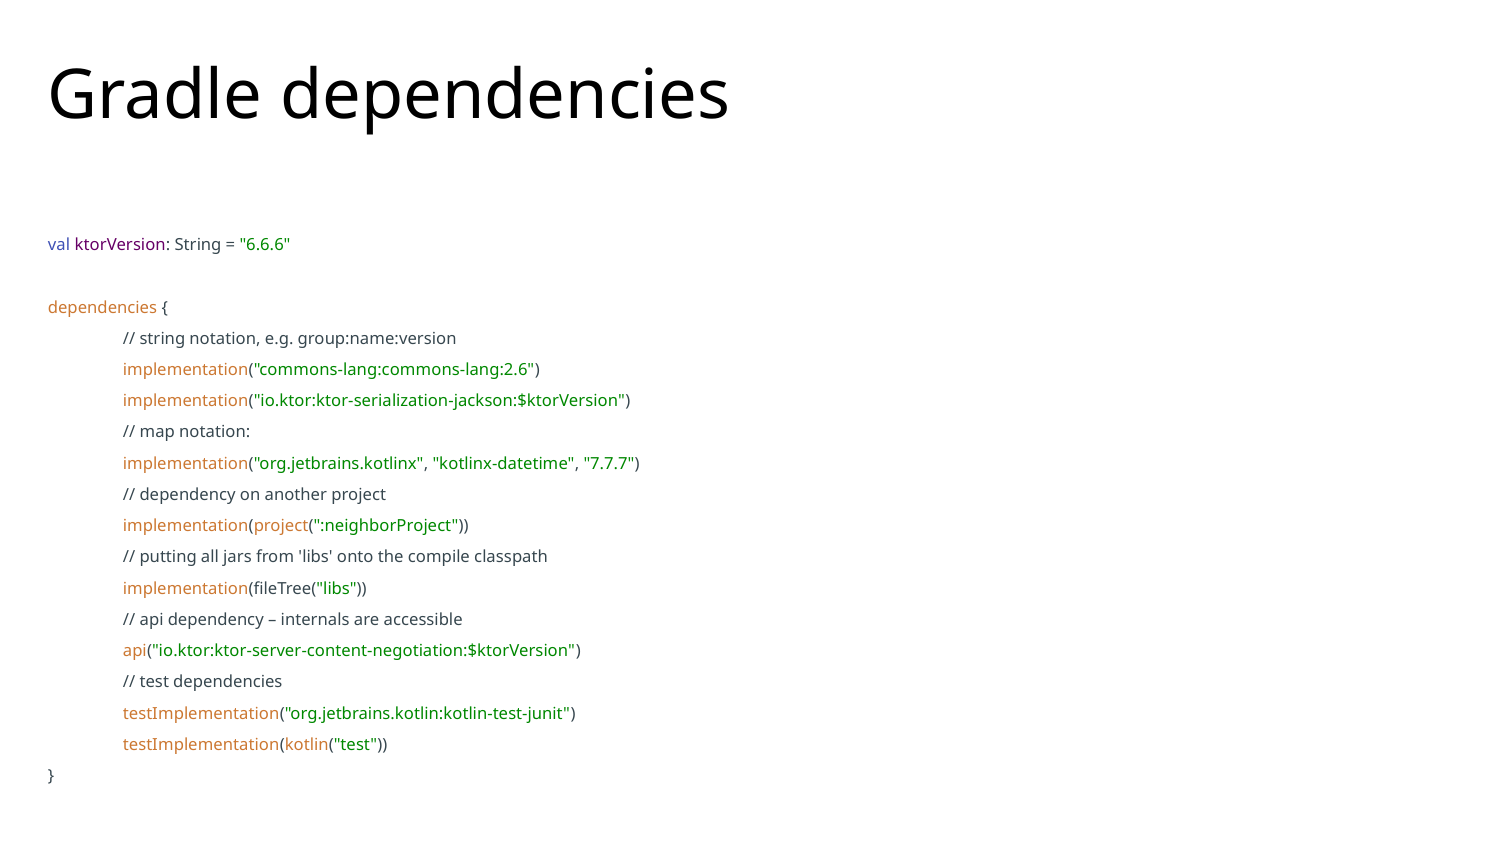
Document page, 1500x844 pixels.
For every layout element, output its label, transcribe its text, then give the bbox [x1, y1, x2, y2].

title Gradle dependencies [48, 48, 1443, 123]
list val ktorVersion: String = "6.6.6" dependencies { // string notation, e.g. group:name:version implementation("commons-lang:commons-lang:2.6") implementation("io.ktor:ktor-serialization-jackson:$ktorVersion") // map notation: implementation("org.jetbrains.kotlinx", "kotlinx-datetime", "7.7.7") // dependency on another project implementation(project(":neighborProject")) // putting all jars from 'libs' onto the compile classpath implementation(fileTree("libs")) // api dependency – internals are accessible api("io.ktor:ktor-server-content-negotiation:$ktorVersion") // test dependencies testImplementation("org.jetbrains.kotlin:kotlin-test-junit") testImplementation(kotlin("test")) } [48, 218, 1414, 687]
